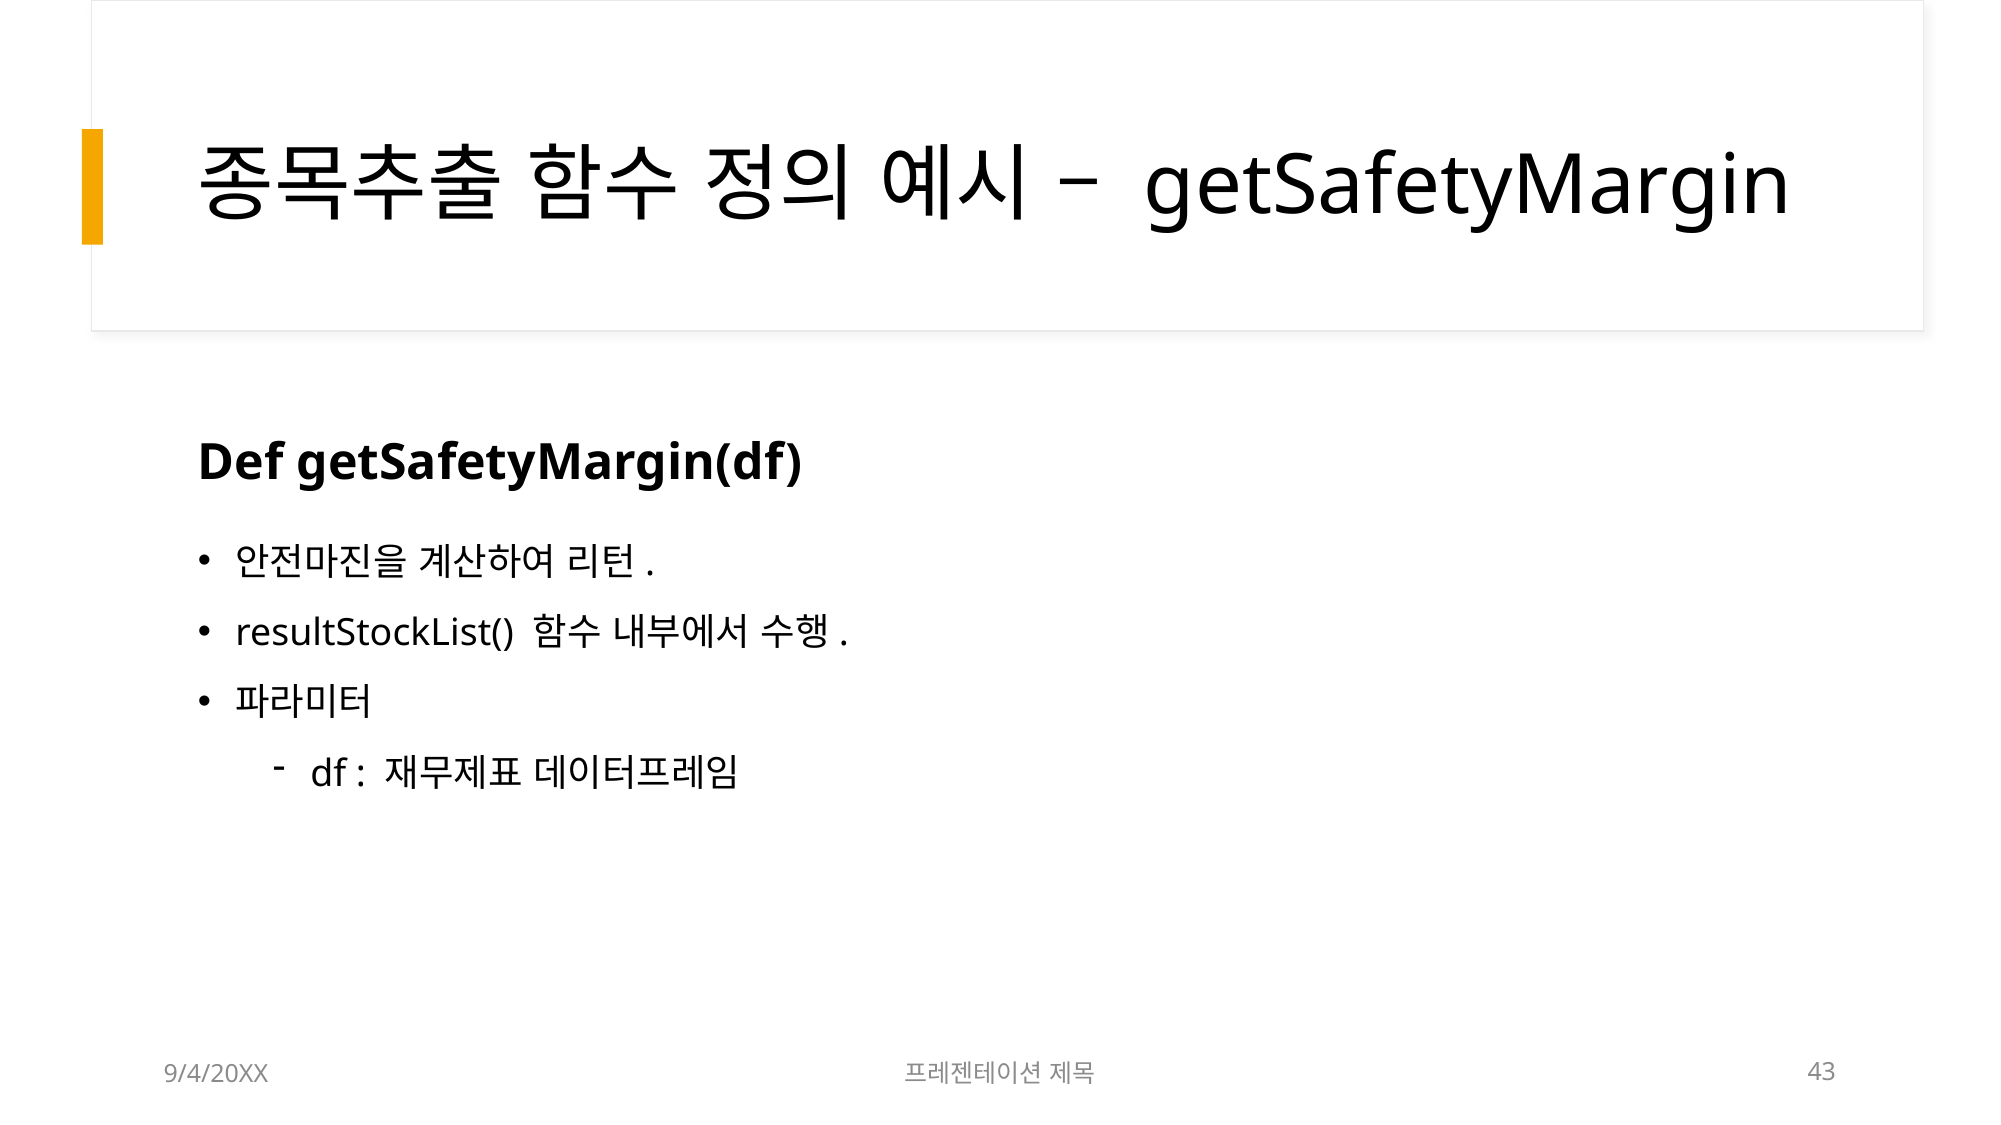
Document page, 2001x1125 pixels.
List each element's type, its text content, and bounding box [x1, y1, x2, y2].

list 안전마진을 계산하여 리턴. resultStockList() 함수 내부에서 수행. 파라미터 df : 재무제표 데이터프레임 [183, 525, 1851, 1035]
footer 프레젠테이션 제목 [662, 1042, 1338, 1103]
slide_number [148, 1042, 599, 1103]
slide_number 43 [1401, 1042, 1851, 1103]
list Def getSafetyMargin(df) [183, 389, 1851, 525]
title 종목추출 함수 정의 예시 – getSafetyMargin [183, 90, 1851, 284]
